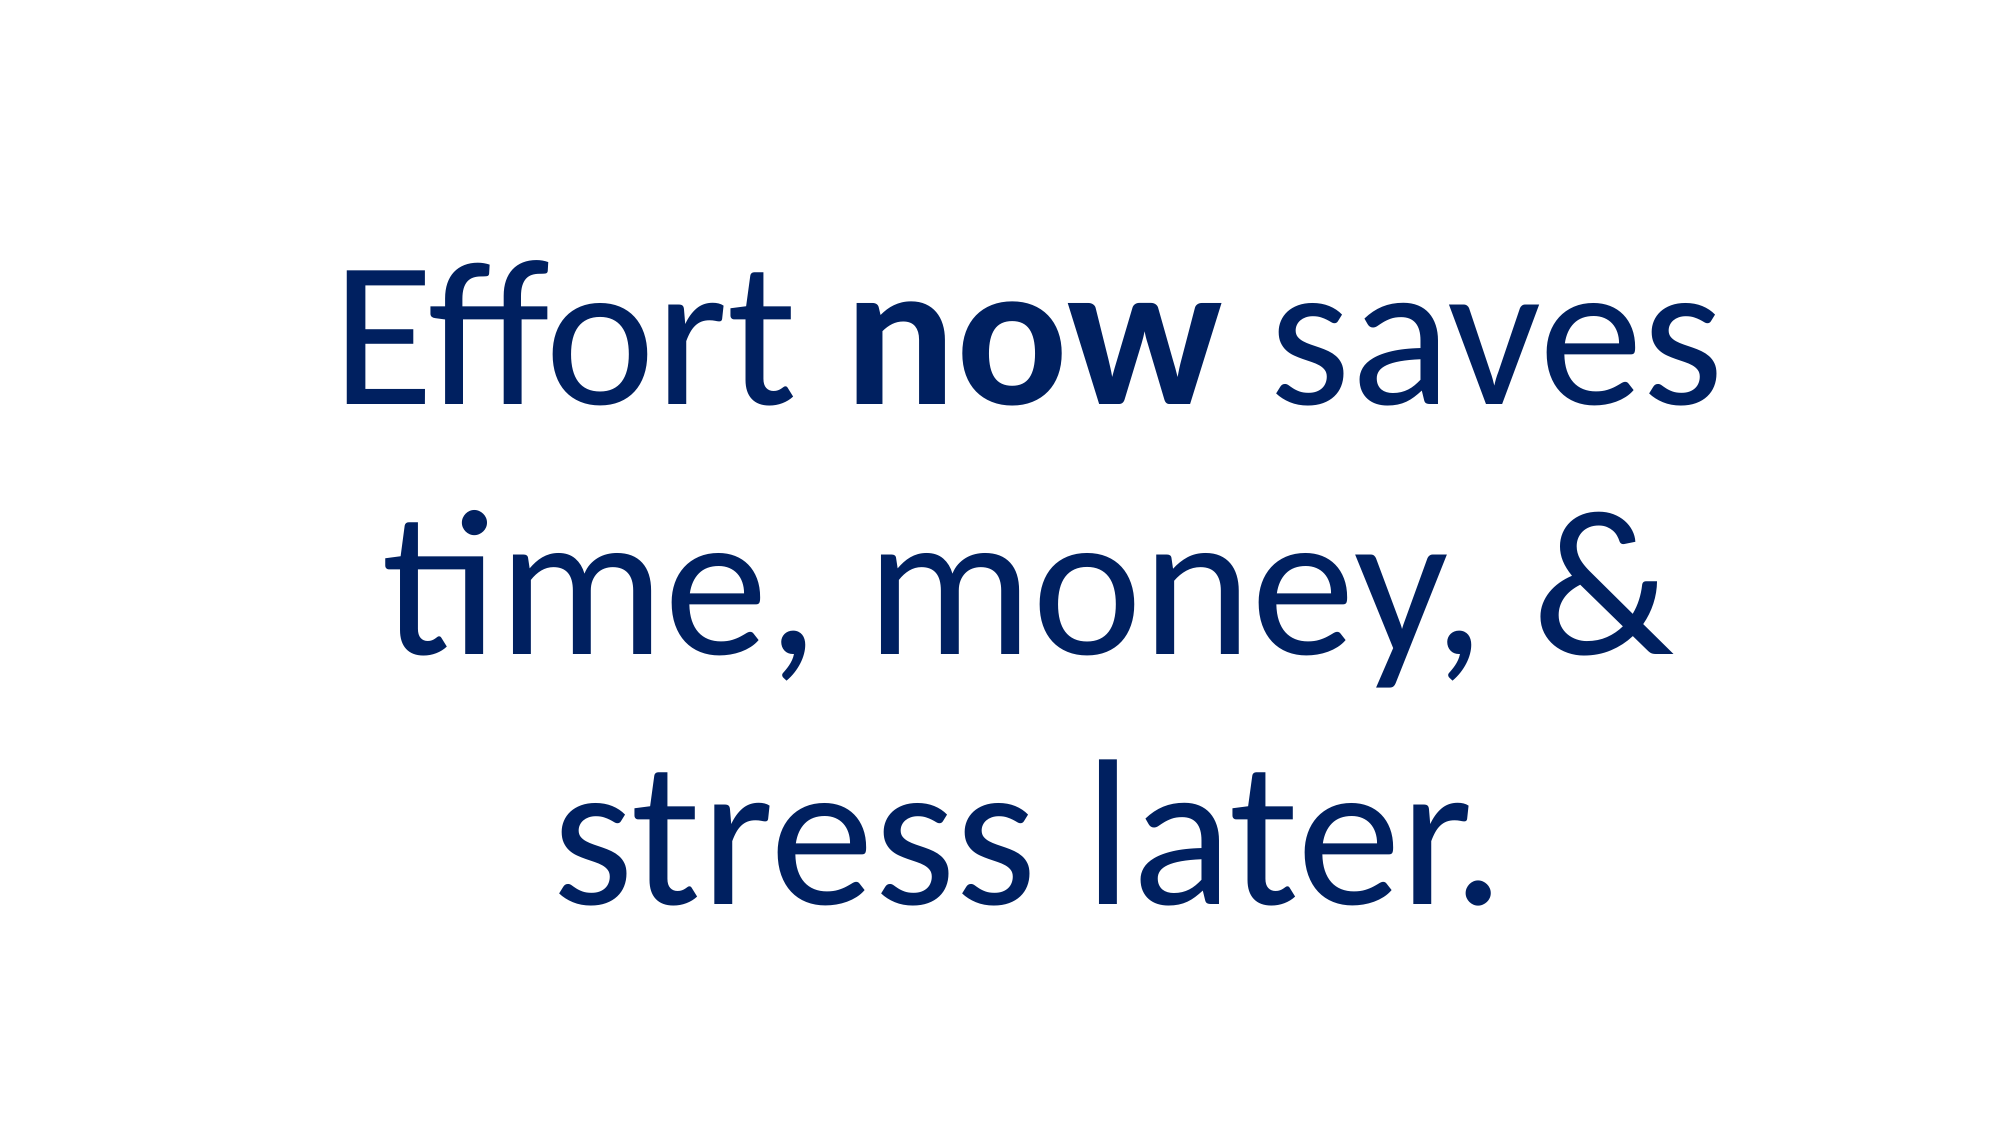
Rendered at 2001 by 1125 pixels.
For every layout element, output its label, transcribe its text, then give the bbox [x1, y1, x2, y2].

text_box Effort now saves time, money, & stress later. [221, 188, 1836, 954]
